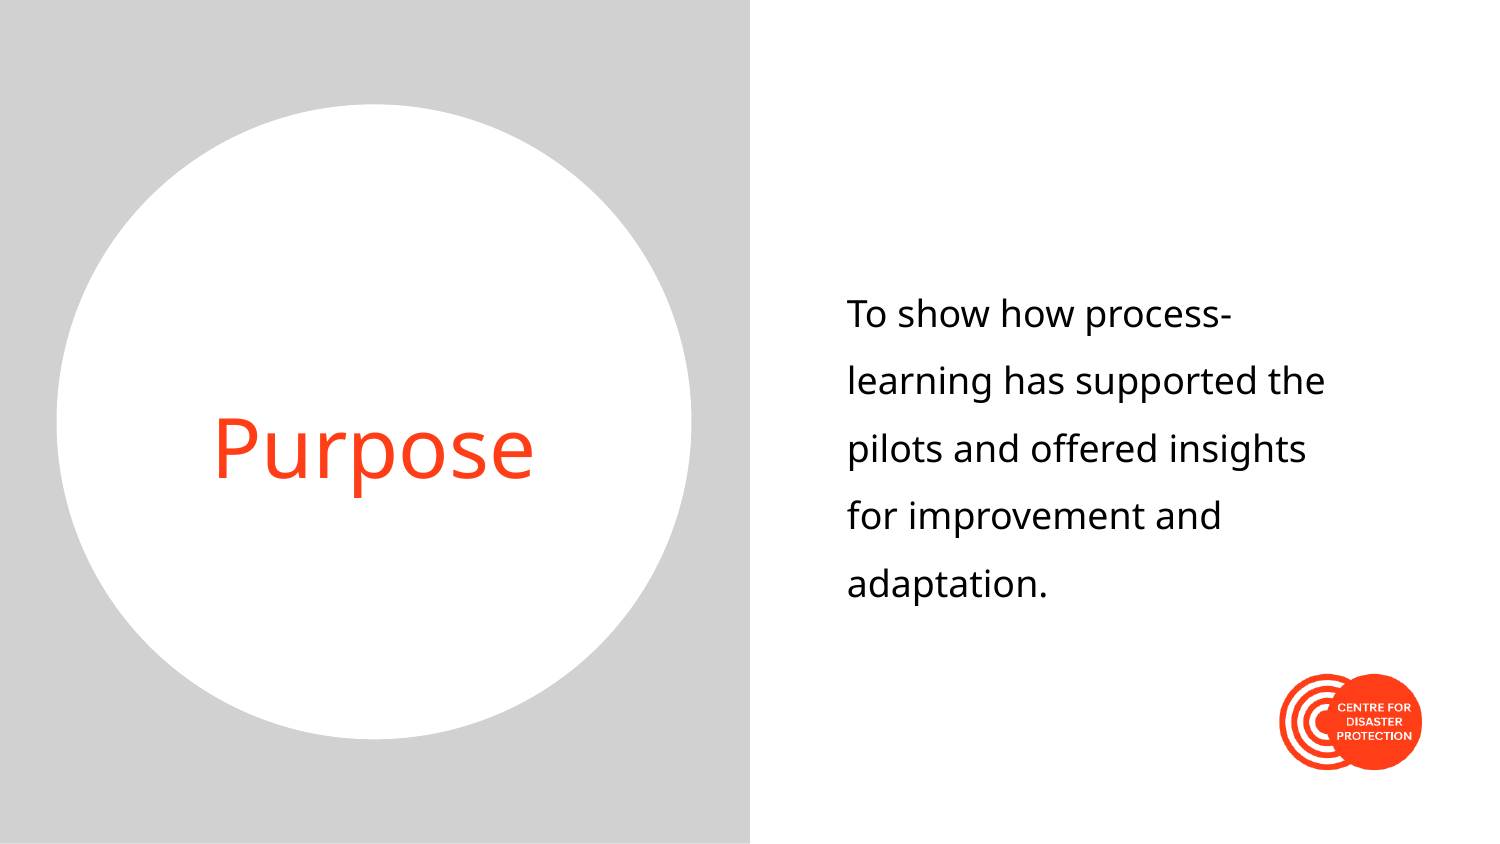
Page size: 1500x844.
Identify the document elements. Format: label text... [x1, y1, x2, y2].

text_box To show how process-learning has supported the pilots and offered insights for improvement and adaptation. [832, 259, 1381, 584]
list Purpose [119, 259, 629, 695]
